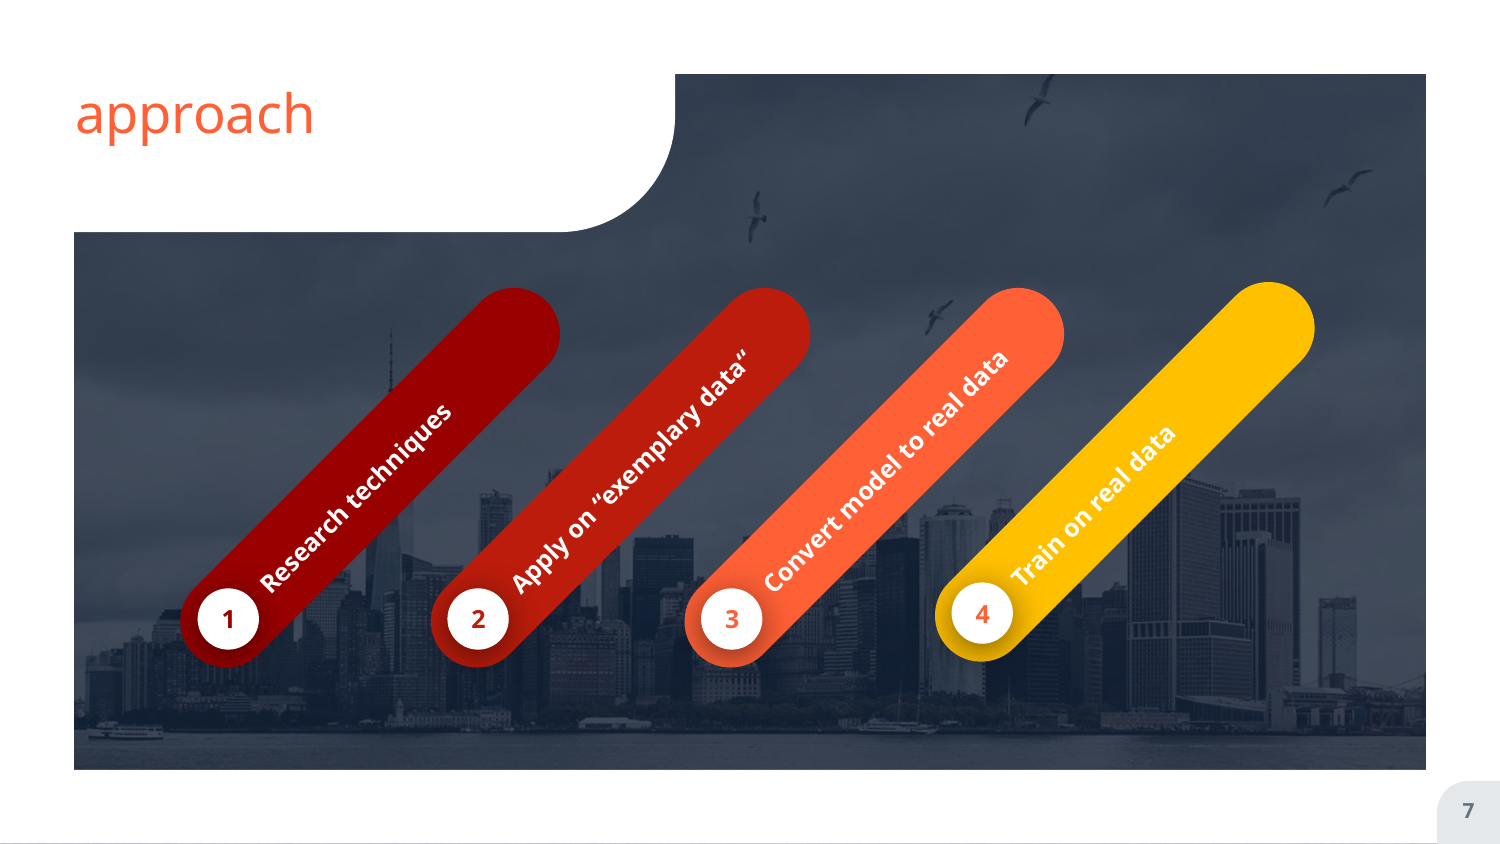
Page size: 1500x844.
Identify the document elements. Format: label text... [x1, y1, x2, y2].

text_box Train on real data [1120, 297, 1298, 513]
text_box [1103, 281, 1315, 534]
slide_number 7 [1437, 780, 1500, 844]
title approach [75, 0, 596, 233]
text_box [120, 429, 370, 650]
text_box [624, 429, 1124, 650]
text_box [371, 429, 623, 650]
